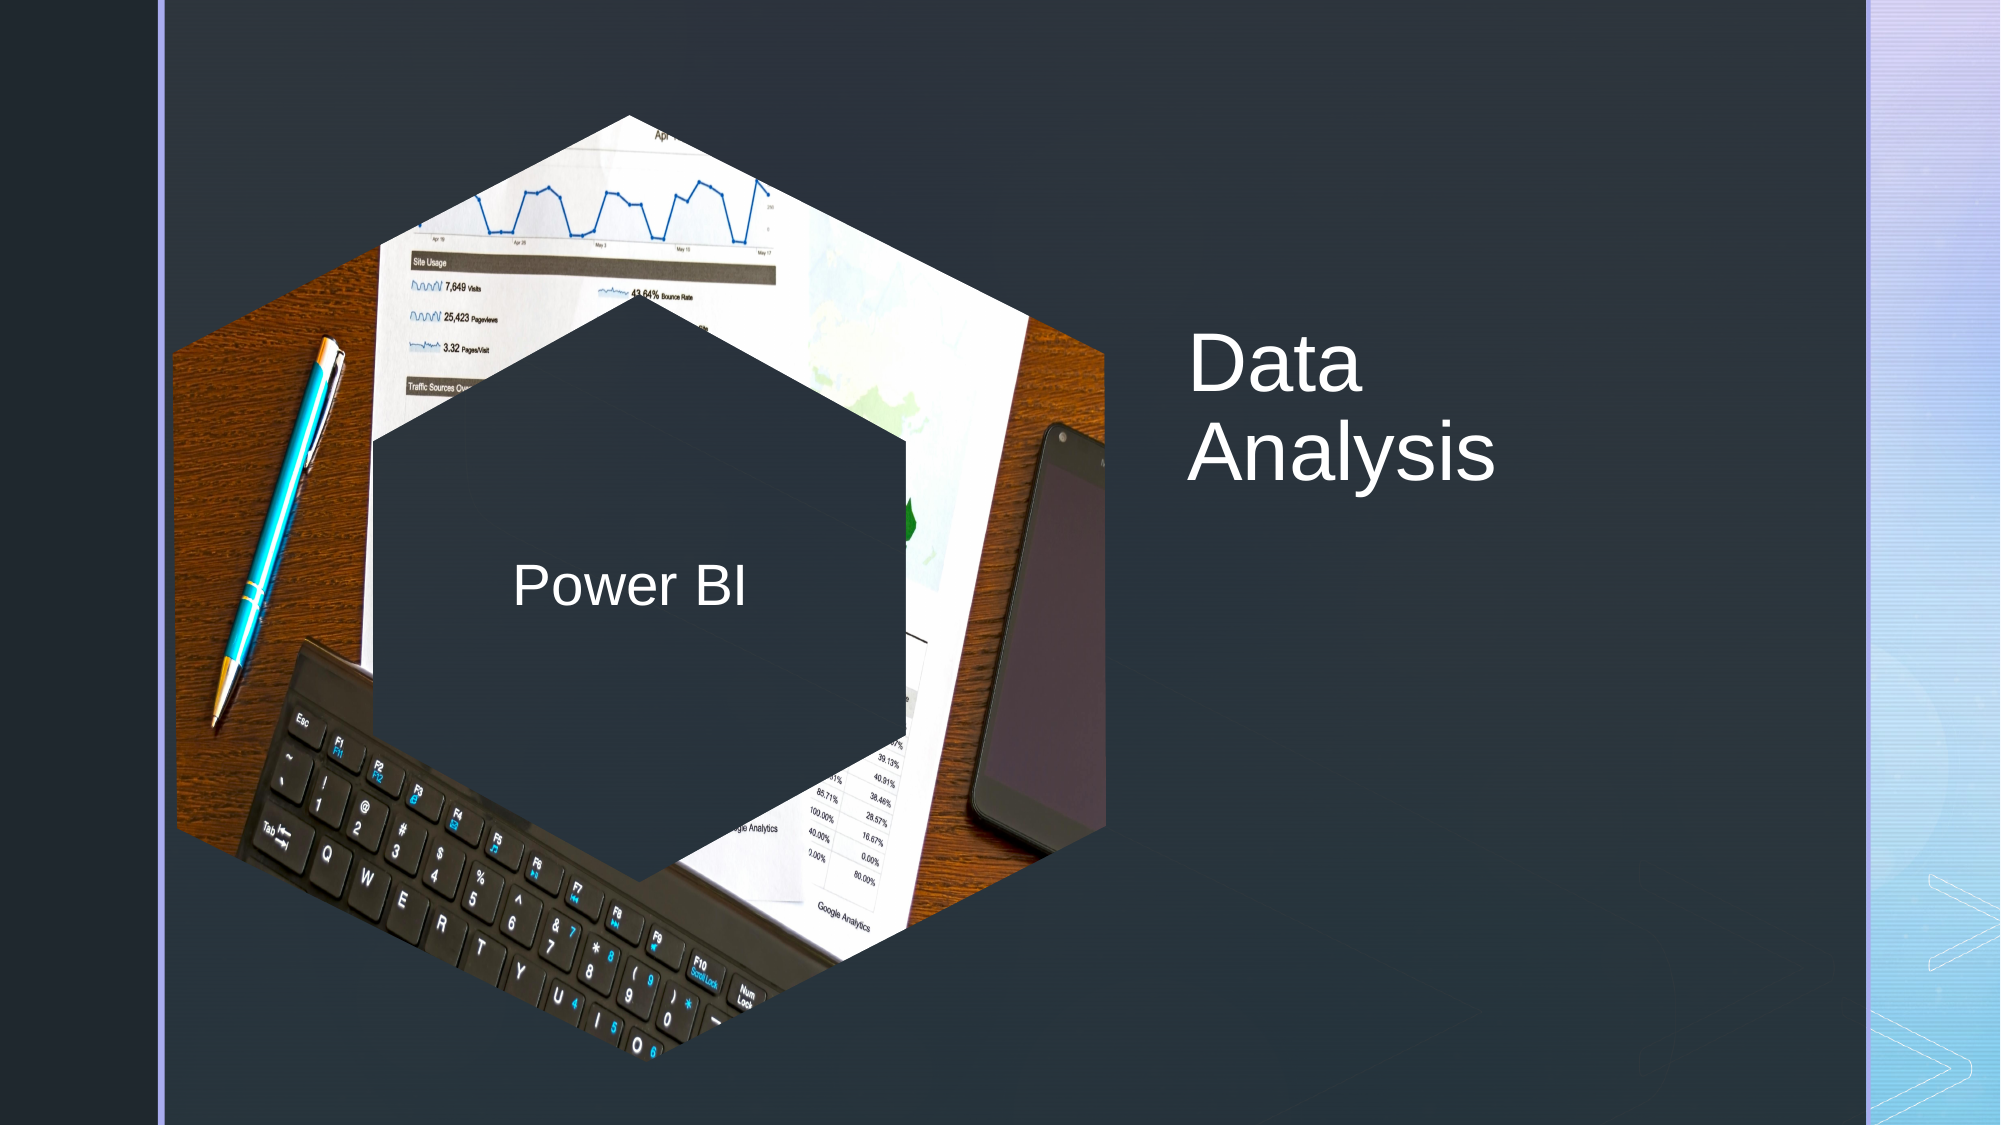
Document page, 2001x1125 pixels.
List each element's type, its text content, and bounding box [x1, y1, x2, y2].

picture [172, 114, 1107, 1063]
picture [1871, 0, 2001, 1125]
text_box Data Analysis [1172, 311, 1807, 767]
